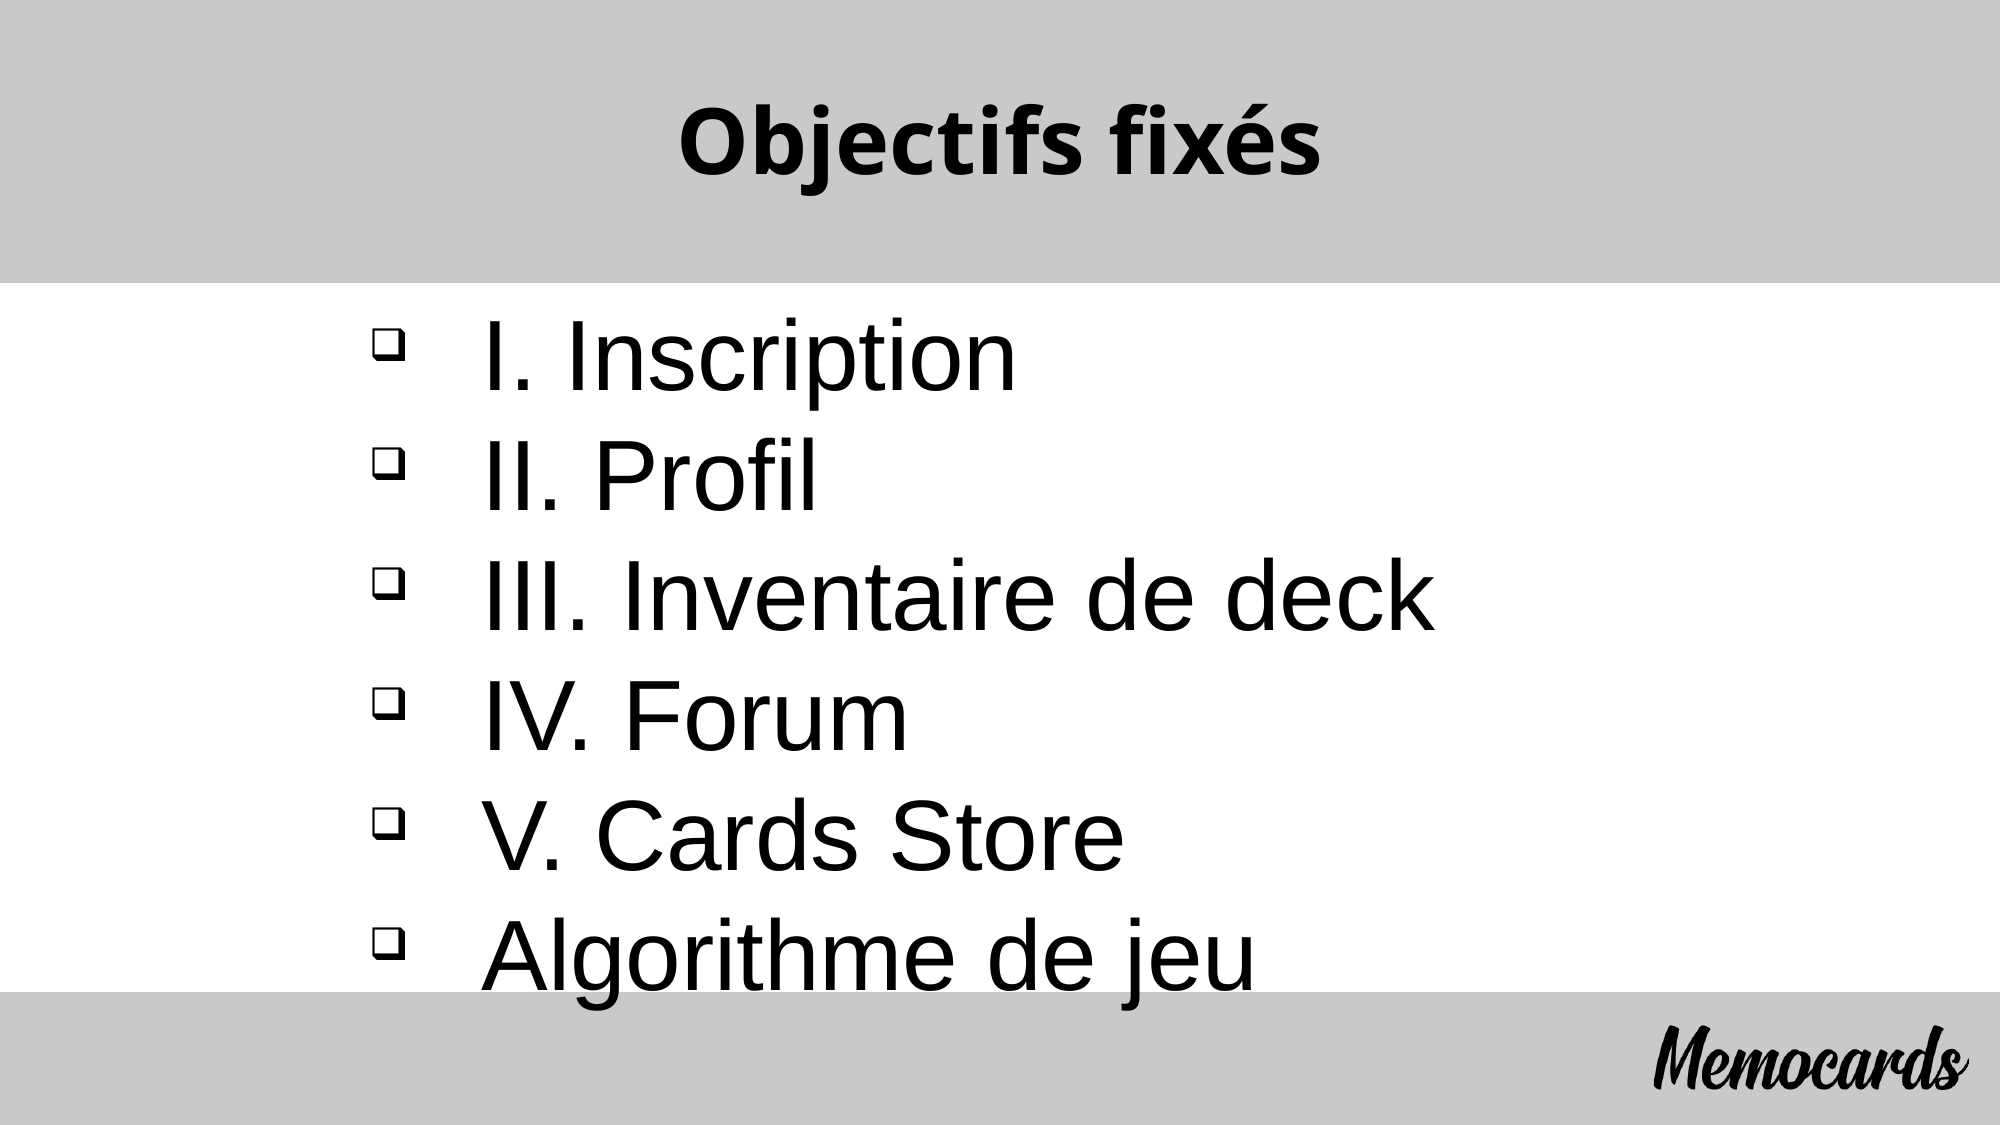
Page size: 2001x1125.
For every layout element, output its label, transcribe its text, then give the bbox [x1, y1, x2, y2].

picture [1650, 1017, 1970, 1100]
text_box Objectifs fixés [266, 29, 1733, 248]
text_box [0, 0, 2000, 285]
text_box [0, 990, 2000, 1125]
text_box I. Inscription II. Profil III. Inventaire de deck IV. Forum V. Cards Store Algorithme de jeu [354, 282, 1760, 993]
